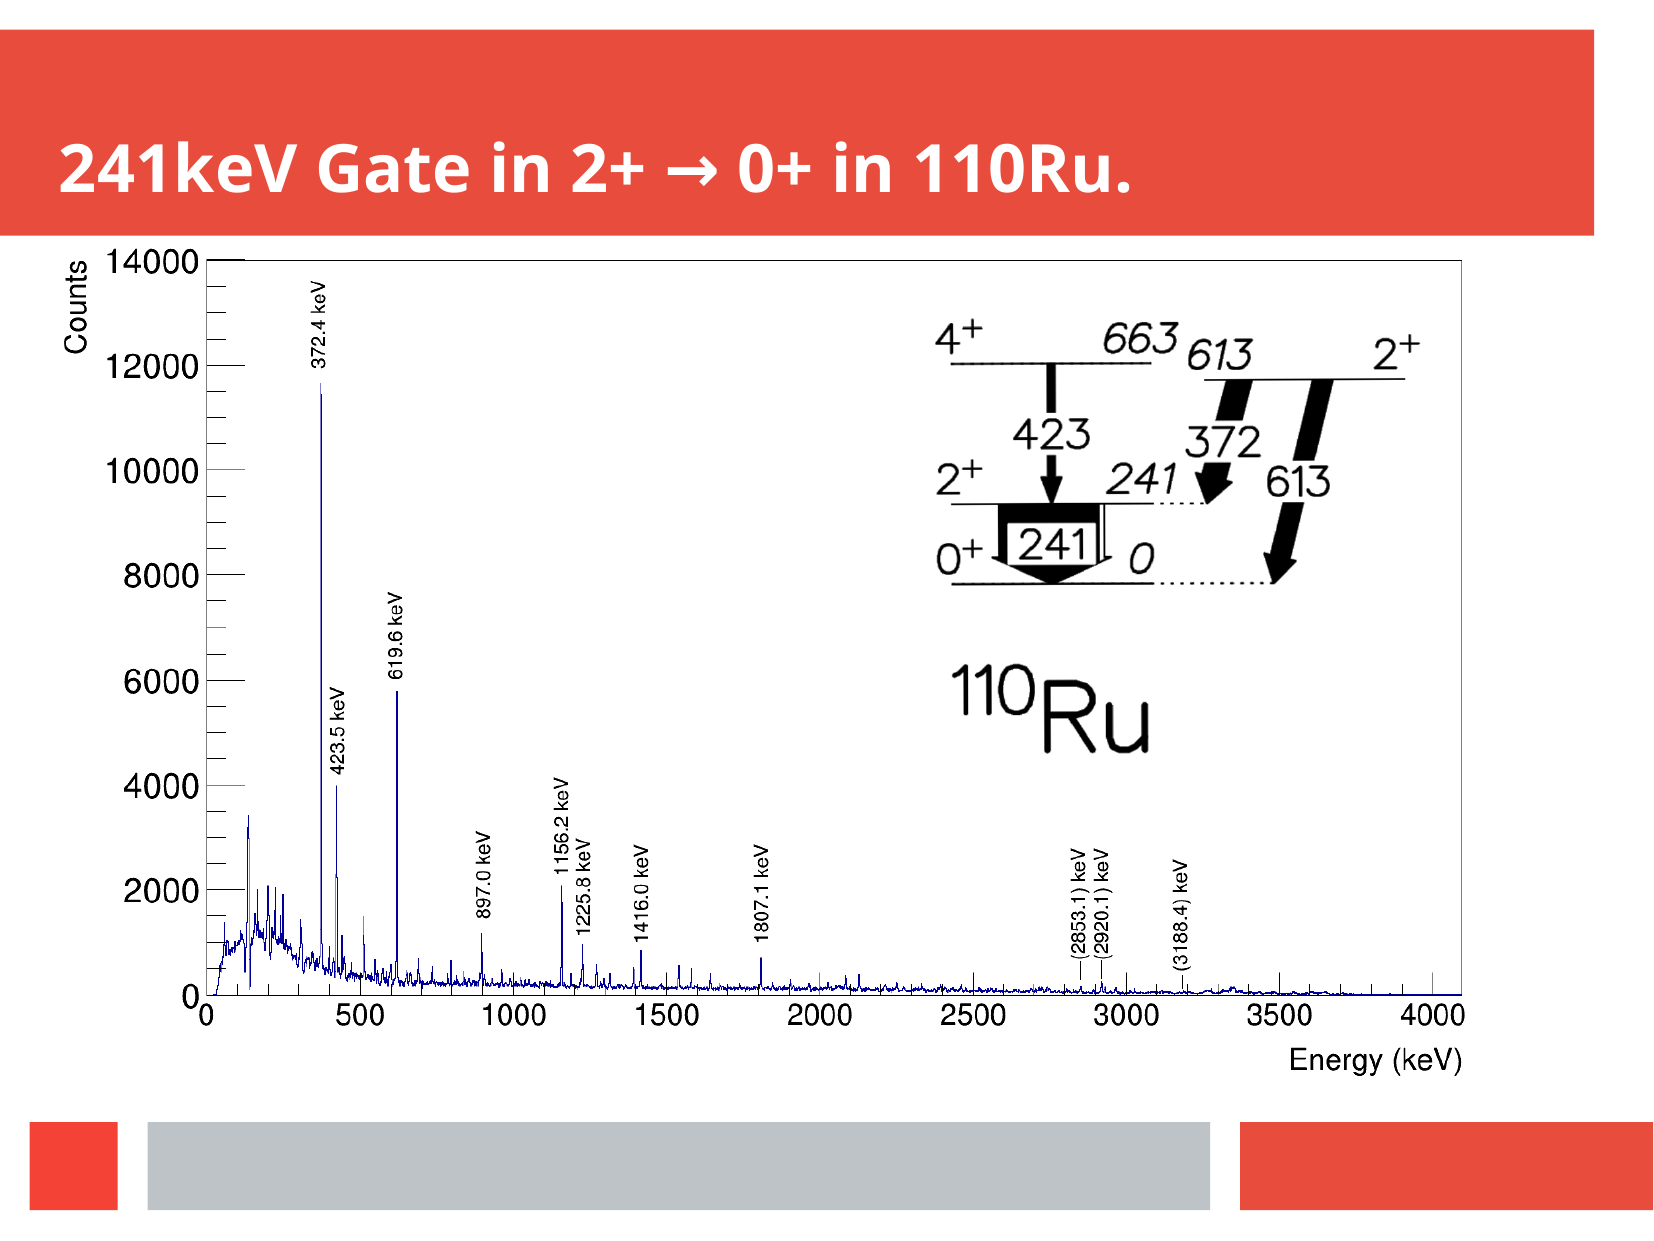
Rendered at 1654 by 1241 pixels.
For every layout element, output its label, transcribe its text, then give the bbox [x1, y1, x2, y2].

picture [50, 235, 1618, 1087]
text_box 241keV Gate in 2+ → 0+ in 110Ru. [59, 59, 1595, 207]
